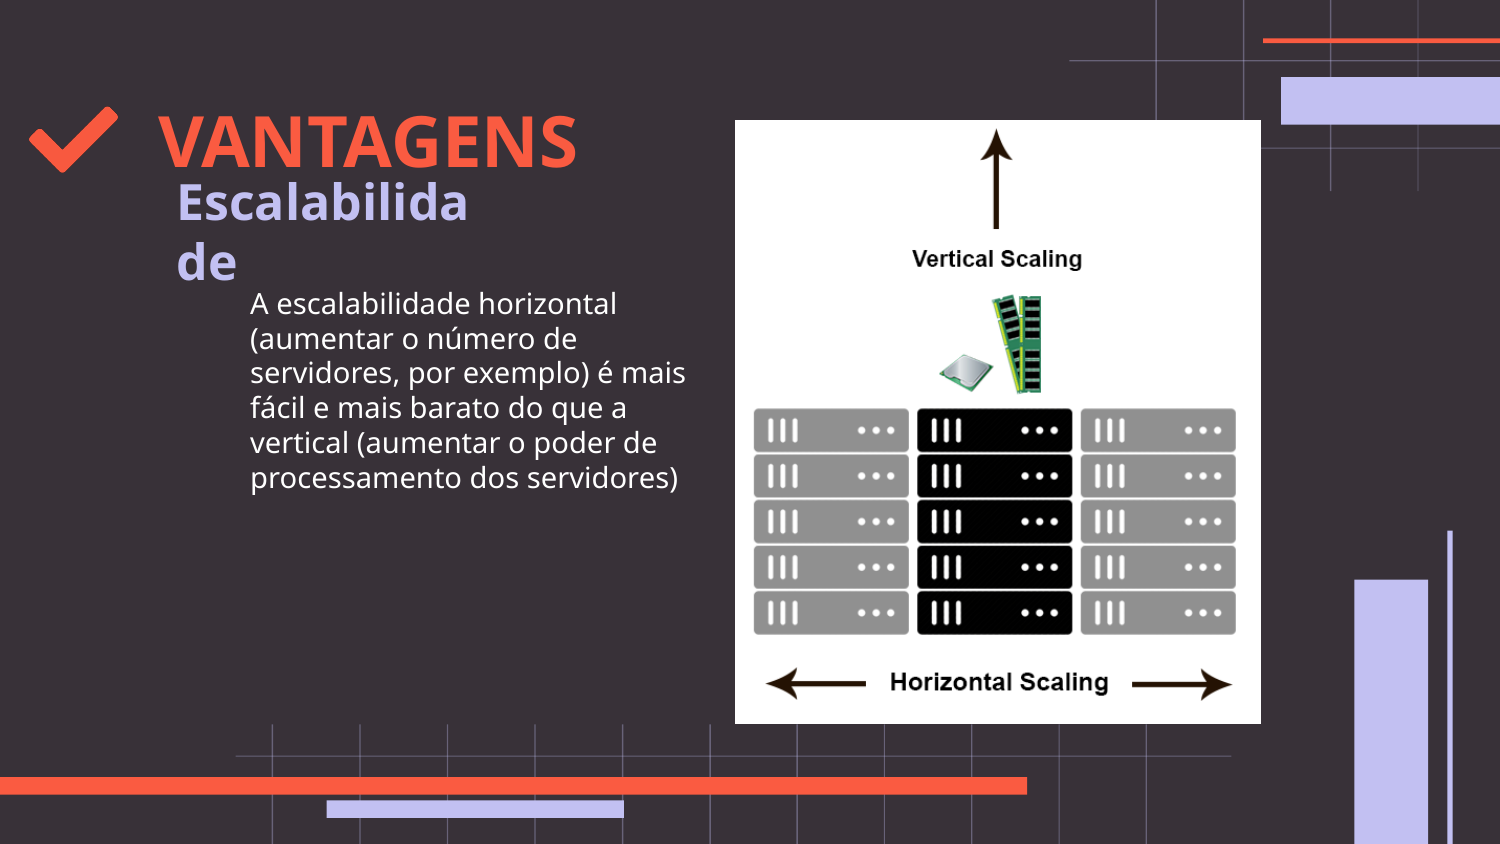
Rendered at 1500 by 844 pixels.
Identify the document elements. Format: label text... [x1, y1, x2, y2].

picture [734, 120, 1261, 724]
subtitle A escalabilidade horizontal (aumentar o número de servidores, por exemplo) é mais fácil e mais barato do que a vertical (aumentar o poder de processamento dos servidores) [235, 269, 714, 353]
title VANTAGENS [143, 88, 1355, 192]
picture [22, 80, 125, 199]
title Escalabilidade [161, 206, 508, 255]
